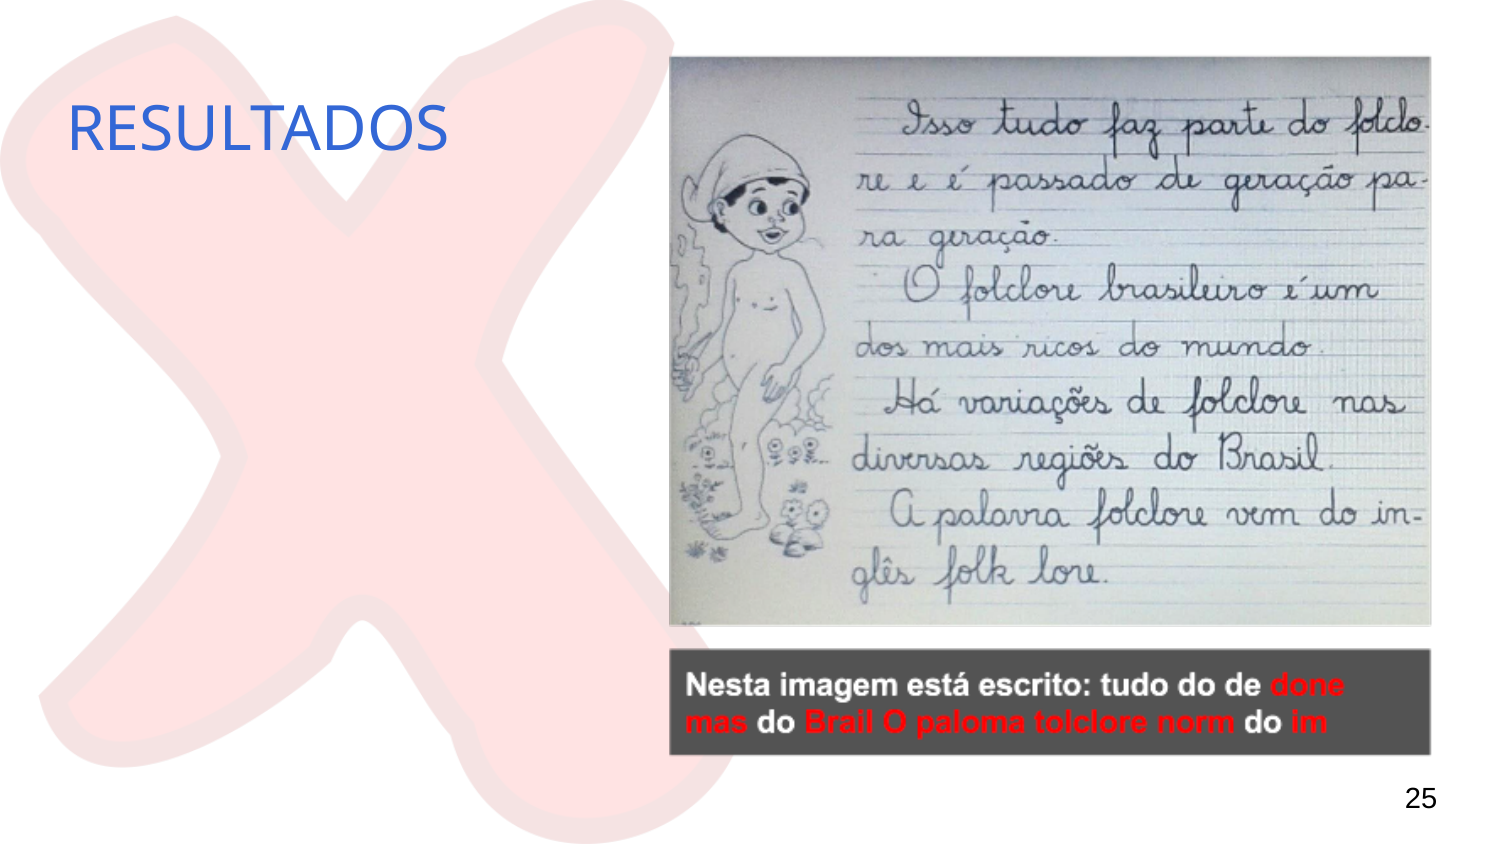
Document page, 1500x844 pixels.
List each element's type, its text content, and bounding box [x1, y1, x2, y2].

slide_number 25 [1389, 764, 1480, 830]
picture [0, 0, 1460, 844]
